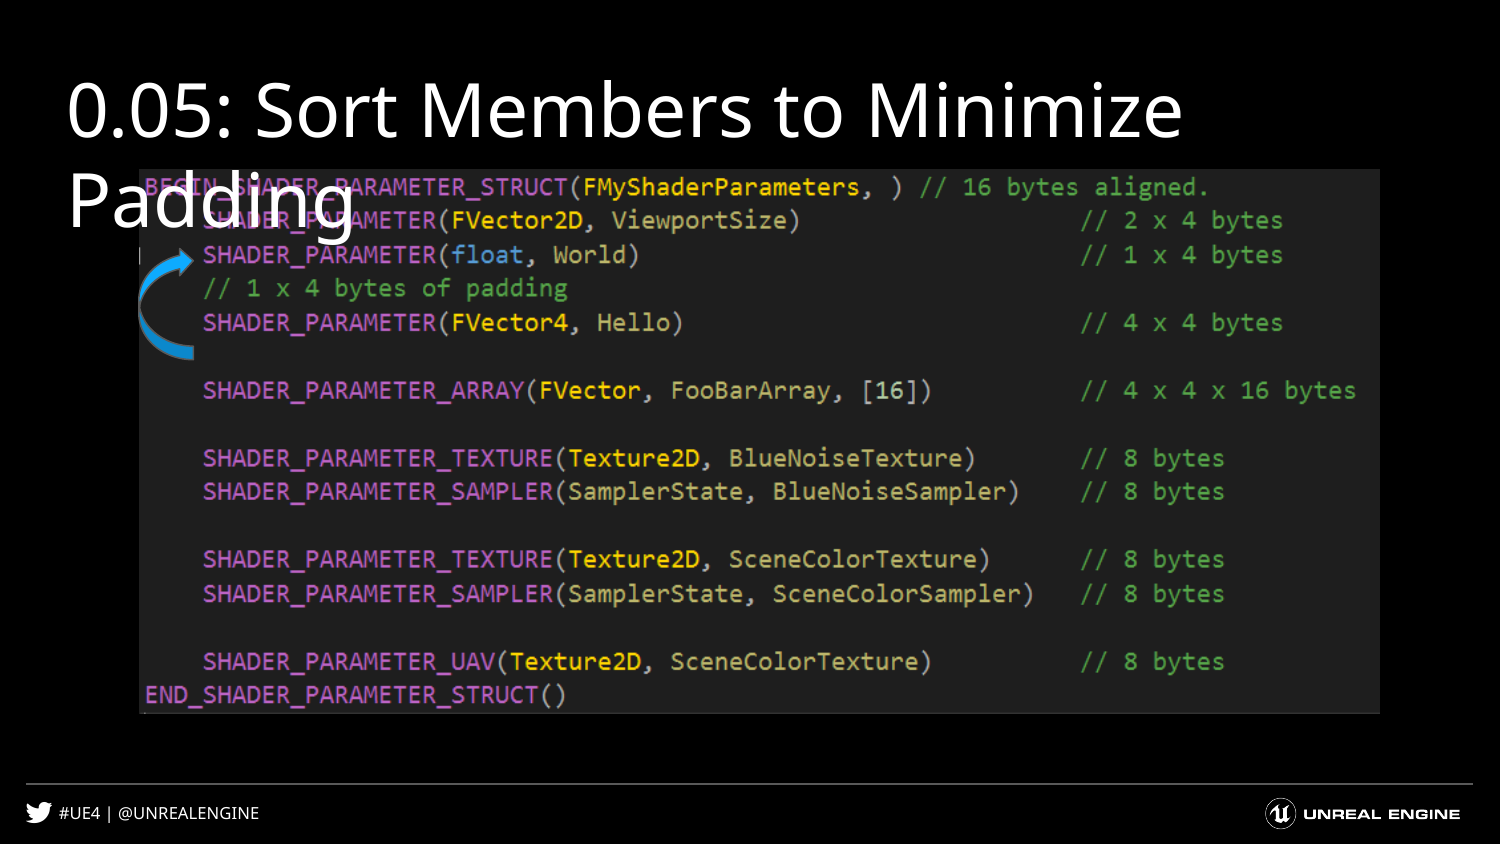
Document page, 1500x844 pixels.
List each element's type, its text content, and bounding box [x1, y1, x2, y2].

picture [1251, 783, 1474, 844]
title 0.05: Sort Members to Minimize Padding [51, 47, 1449, 142]
picture [139, 169, 1380, 715]
picture [26, 800, 52, 825]
